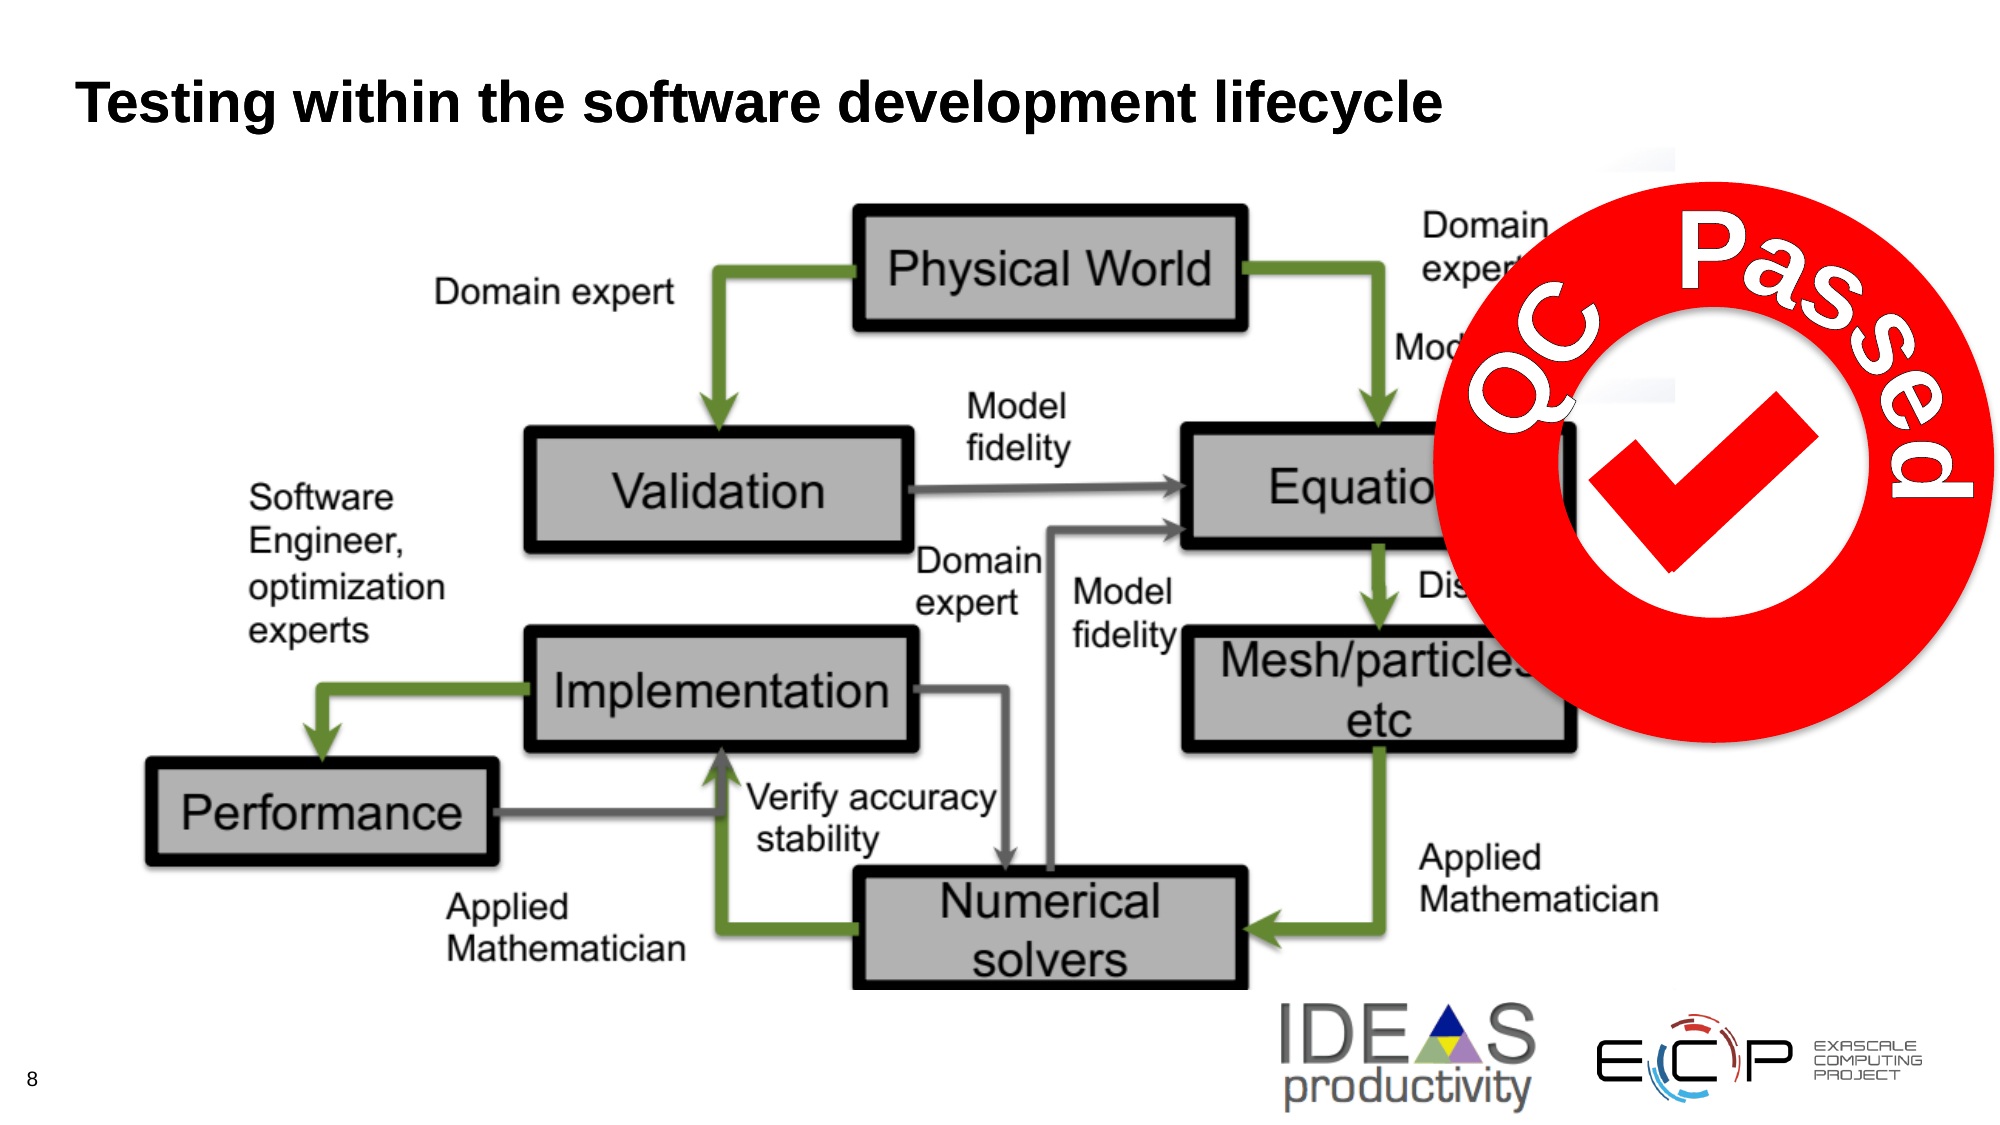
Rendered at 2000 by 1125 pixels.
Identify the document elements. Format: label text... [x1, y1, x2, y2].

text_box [123, 142, 1676, 998]
picture [1280, 1002, 1537, 1114]
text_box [1452, 168, 2000, 681]
picture [1597, 1014, 1922, 1103]
text_box Testing within the software development lifecycle [59, 67, 1926, 218]
